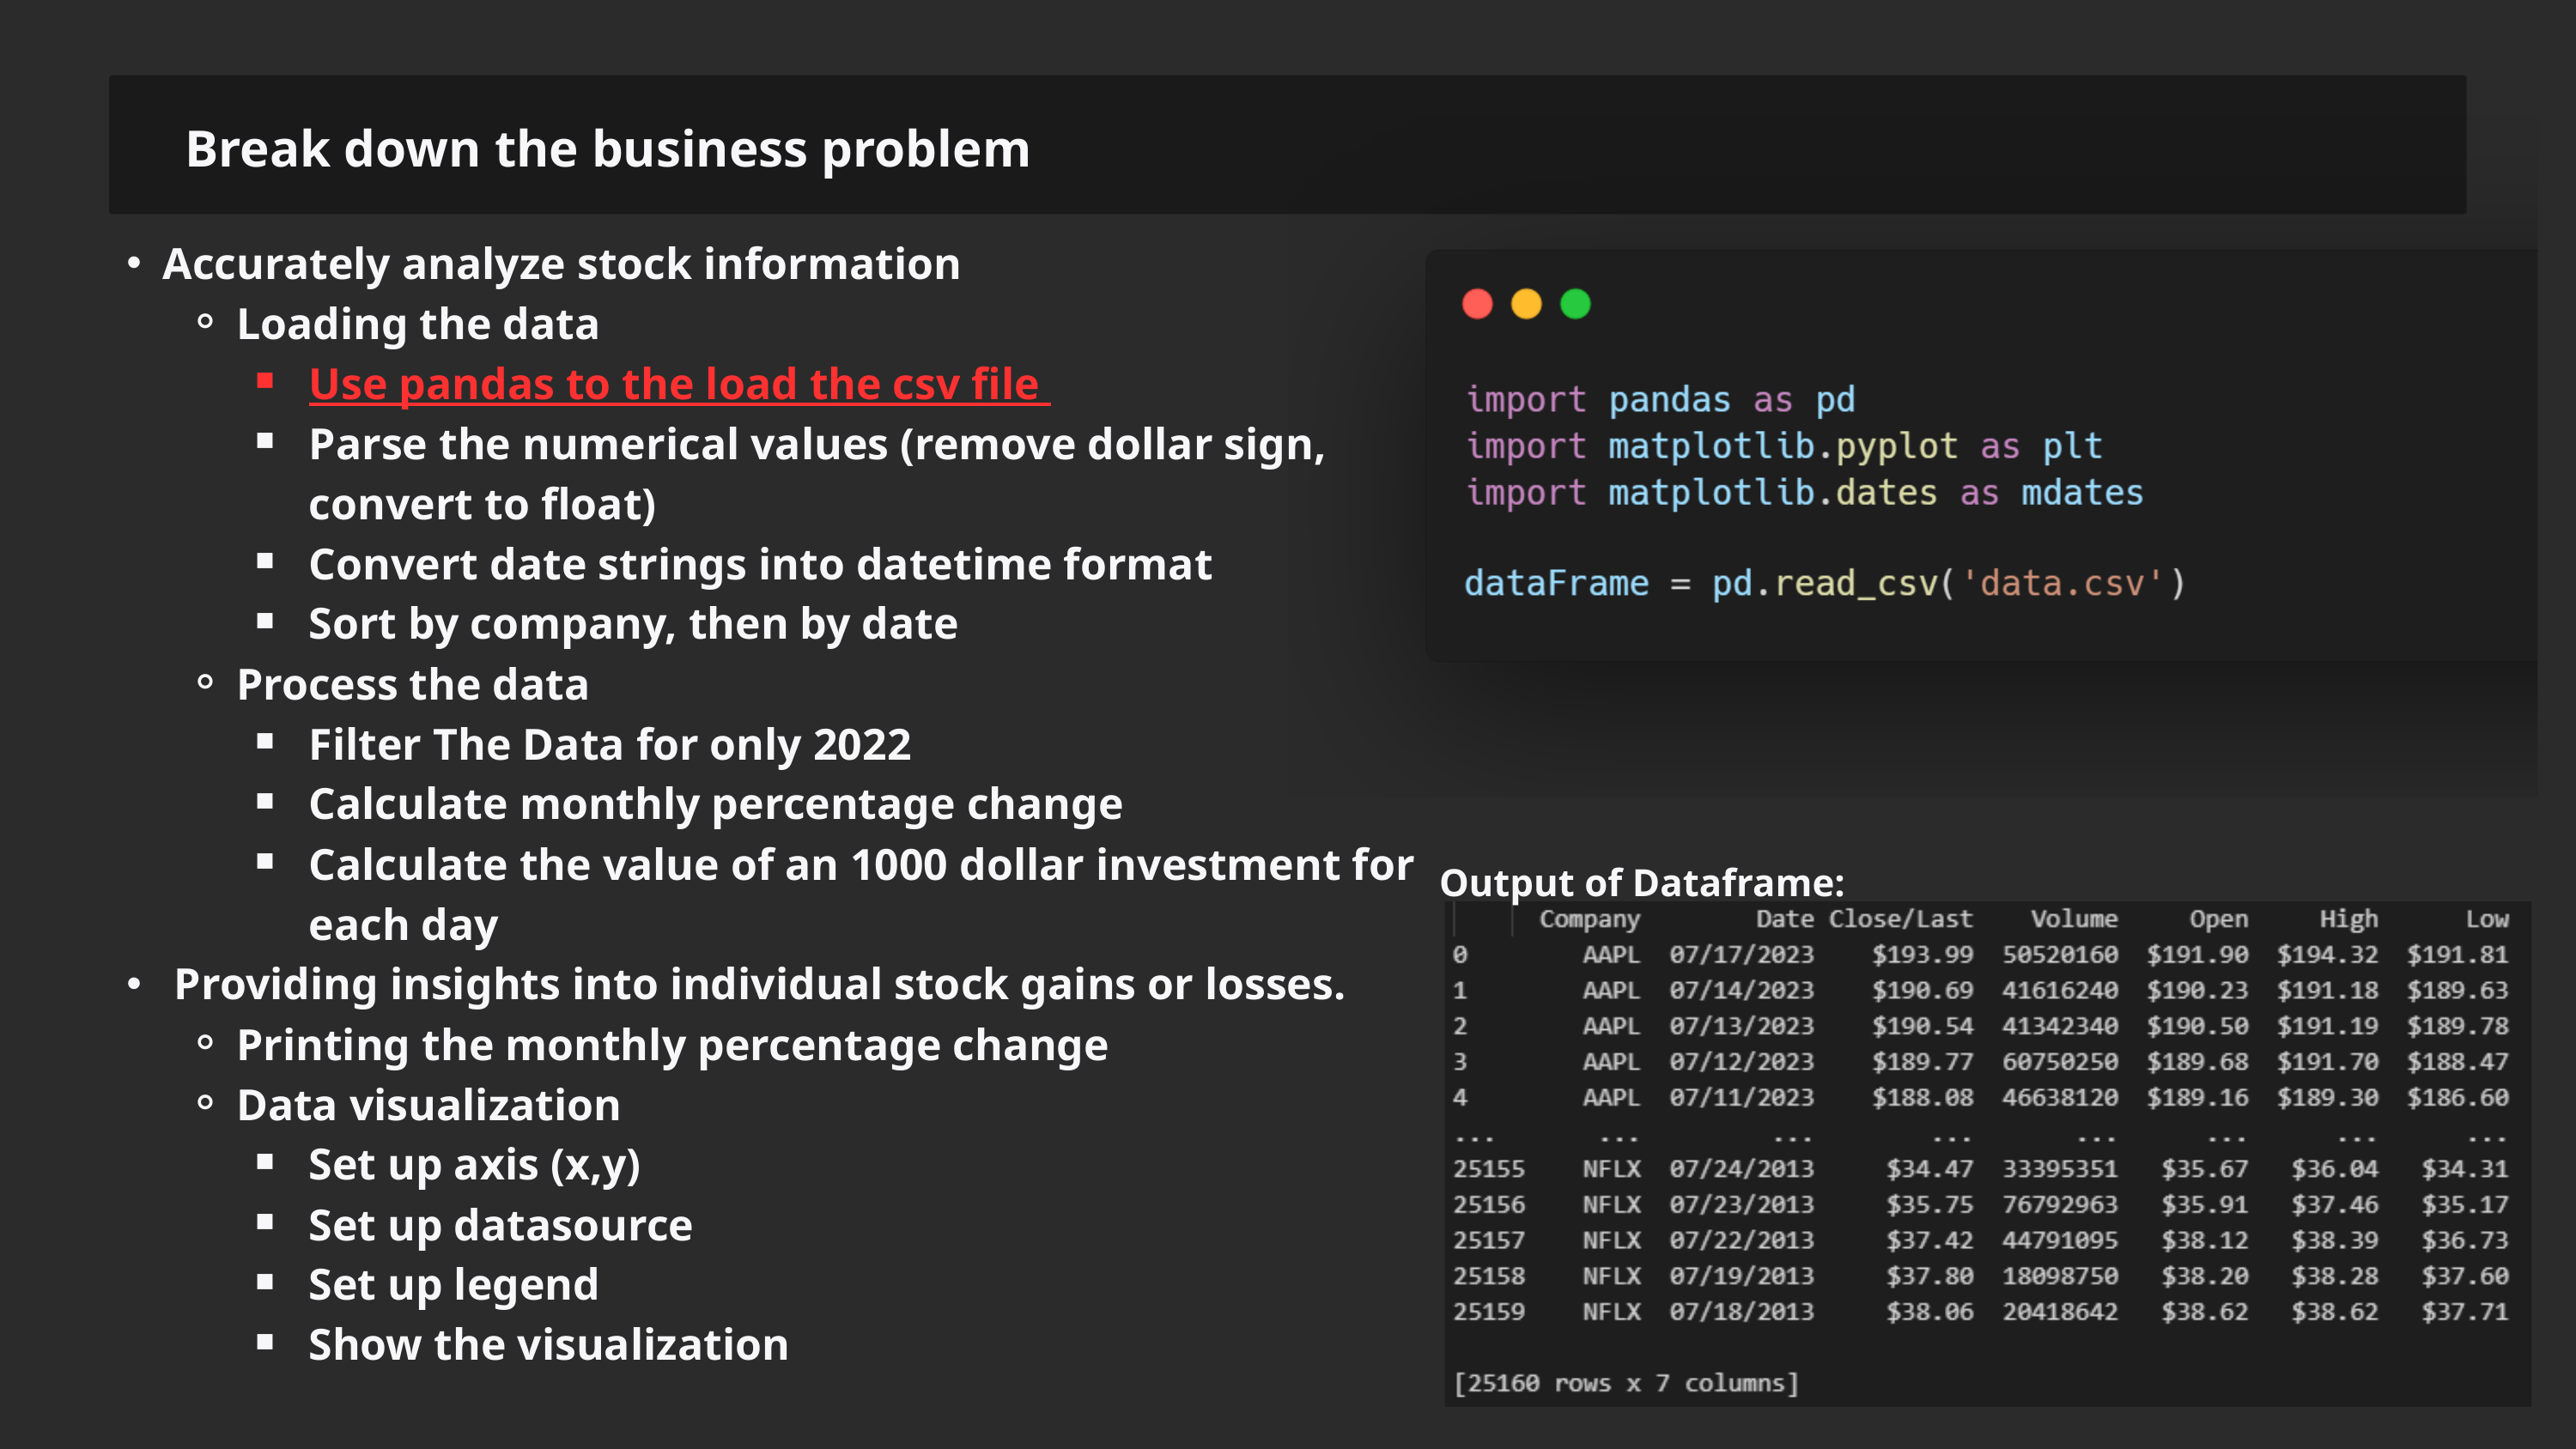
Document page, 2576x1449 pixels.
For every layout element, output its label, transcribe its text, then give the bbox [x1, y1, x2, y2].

text_box [1287, 114, 2538, 797]
text_box Accurately analyze stock information Loading the data Use pandas to the load the csv file Parse the numerical values (remove dollar sign, convert to float) Convert date strings into datetime format Sort by company, then by date Process the data Filter The Data for only 2022 Calculate monthly percentage change Calculate the value of an 1000 dollar investment for each day Providing insights into individual stock gains or losses. Printing the monthly percentage change Data visualization Set up axis (x,y) Set up datasource Set up legend Show the visualization [89, 227, 1445, 1369]
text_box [108, 75, 2467, 215]
text_box Output of Dataframe: [1445, 852, 2494, 905]
text_box [1444, 901, 2532, 1407]
